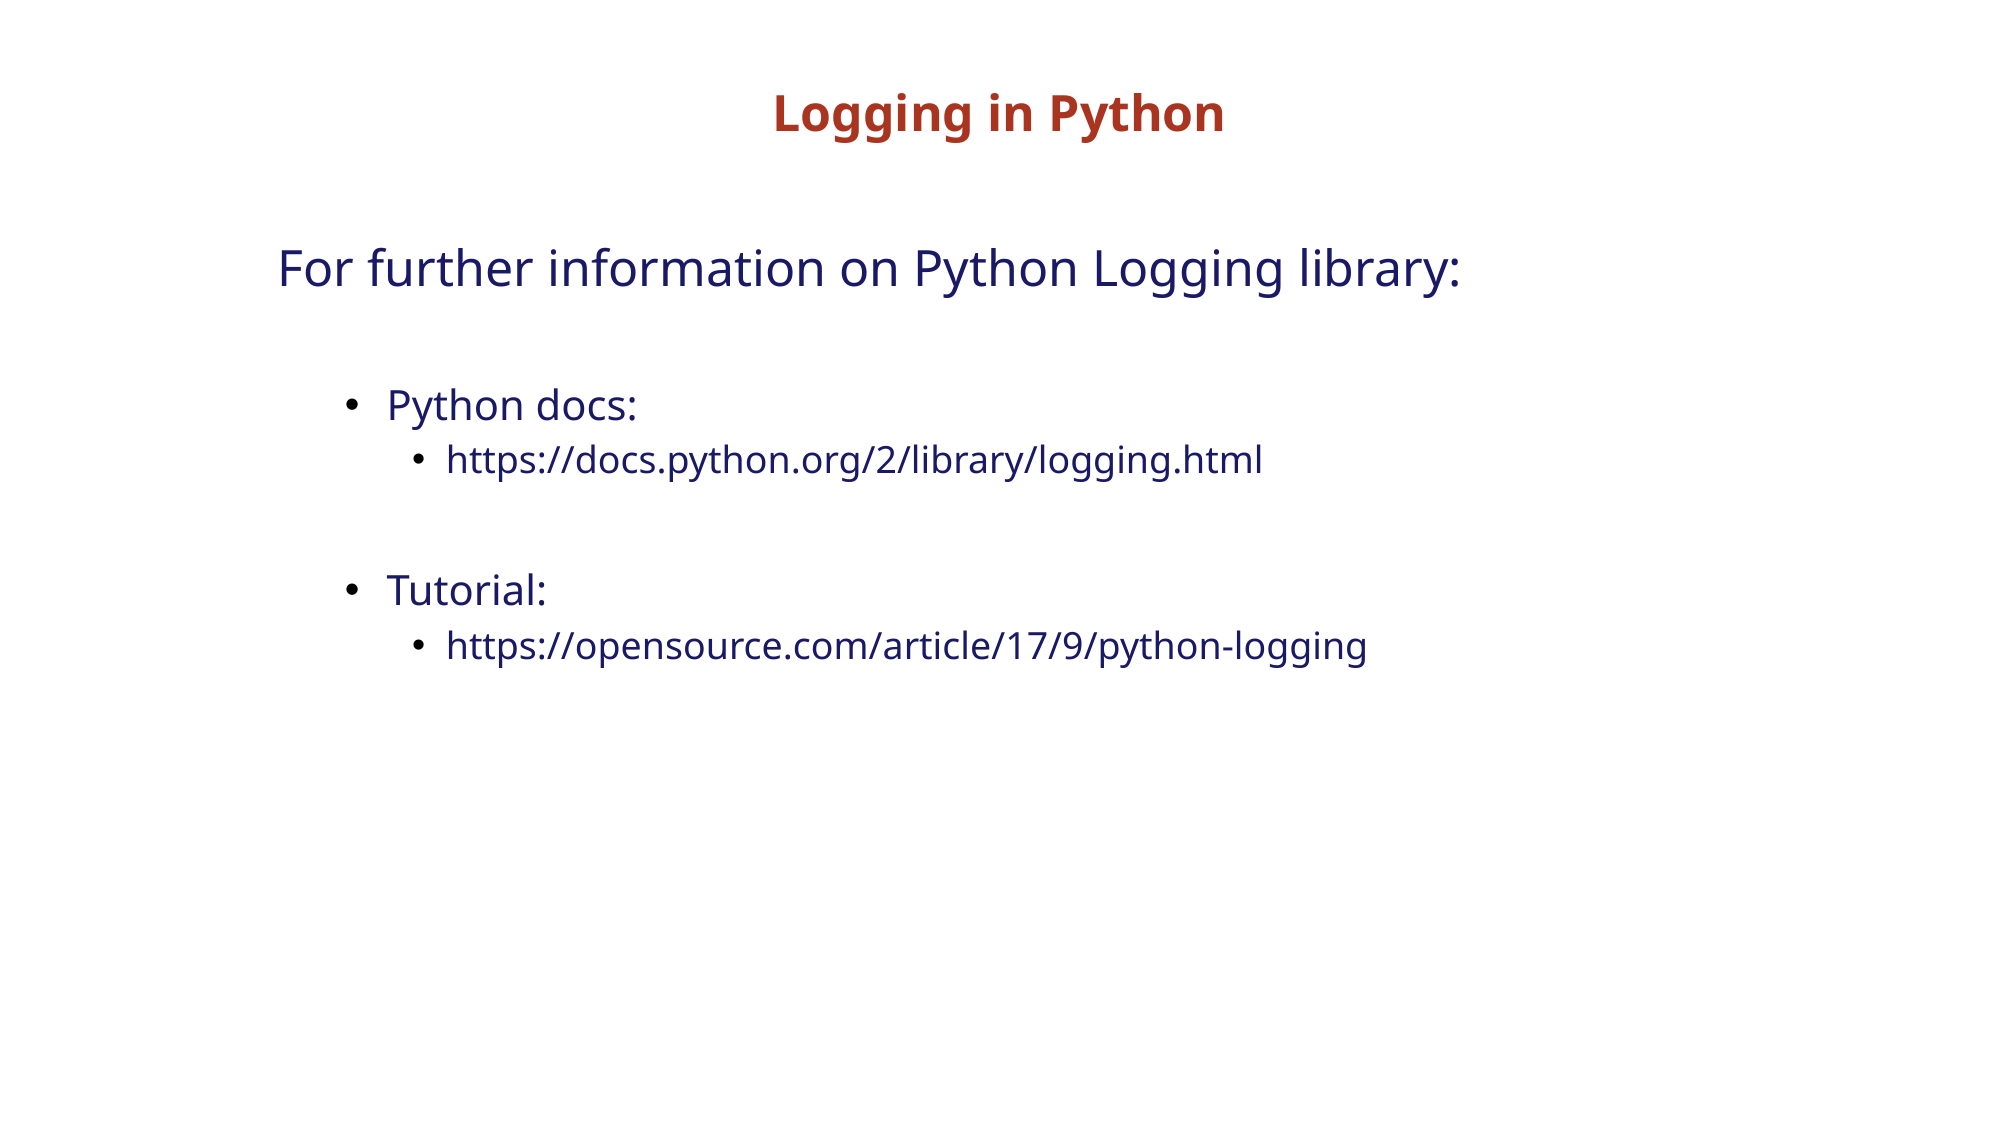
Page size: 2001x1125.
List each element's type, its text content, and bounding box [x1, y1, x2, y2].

list For further information on Python Logging library: Python docs: https://docs.python.org/2/library/logging.html Tutorial: https://opensource.com/article/17/9/python-logging [262, 228, 1737, 935]
title Logging in Python [418, 0, 1581, 223]
